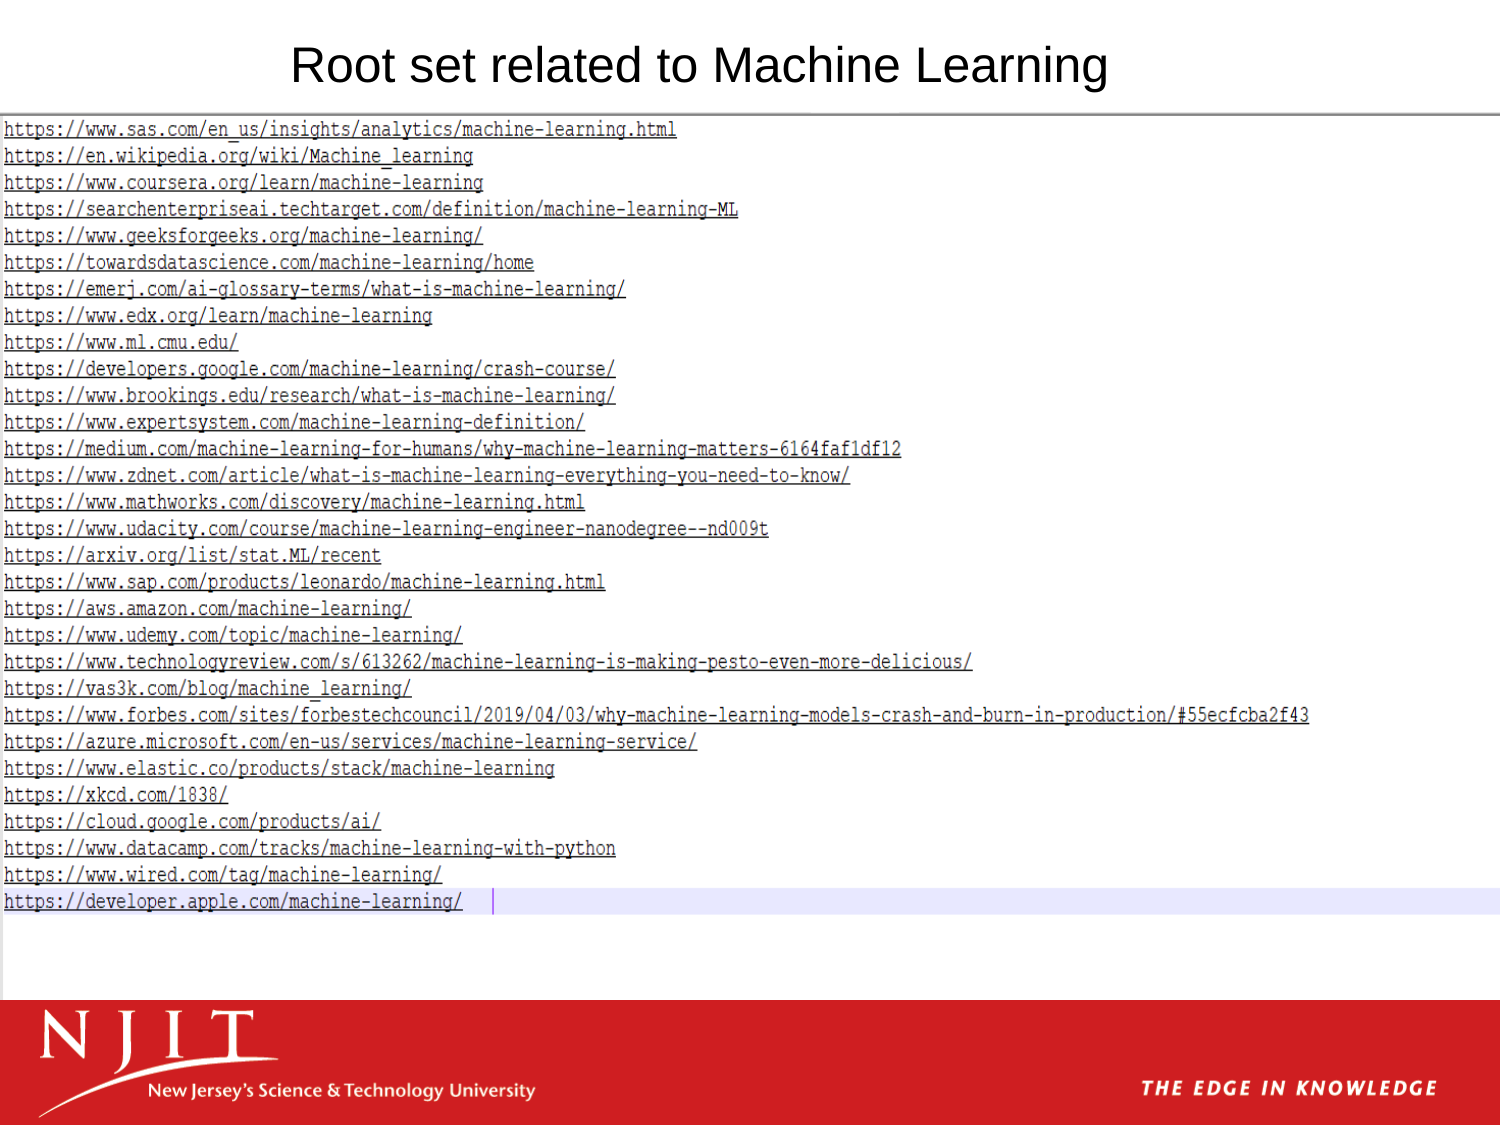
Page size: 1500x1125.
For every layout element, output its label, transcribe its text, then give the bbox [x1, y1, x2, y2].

picture [0, 112, 1500, 1125]
text_box Root set related to Machine Learning [0, 24, 1450, 100]
